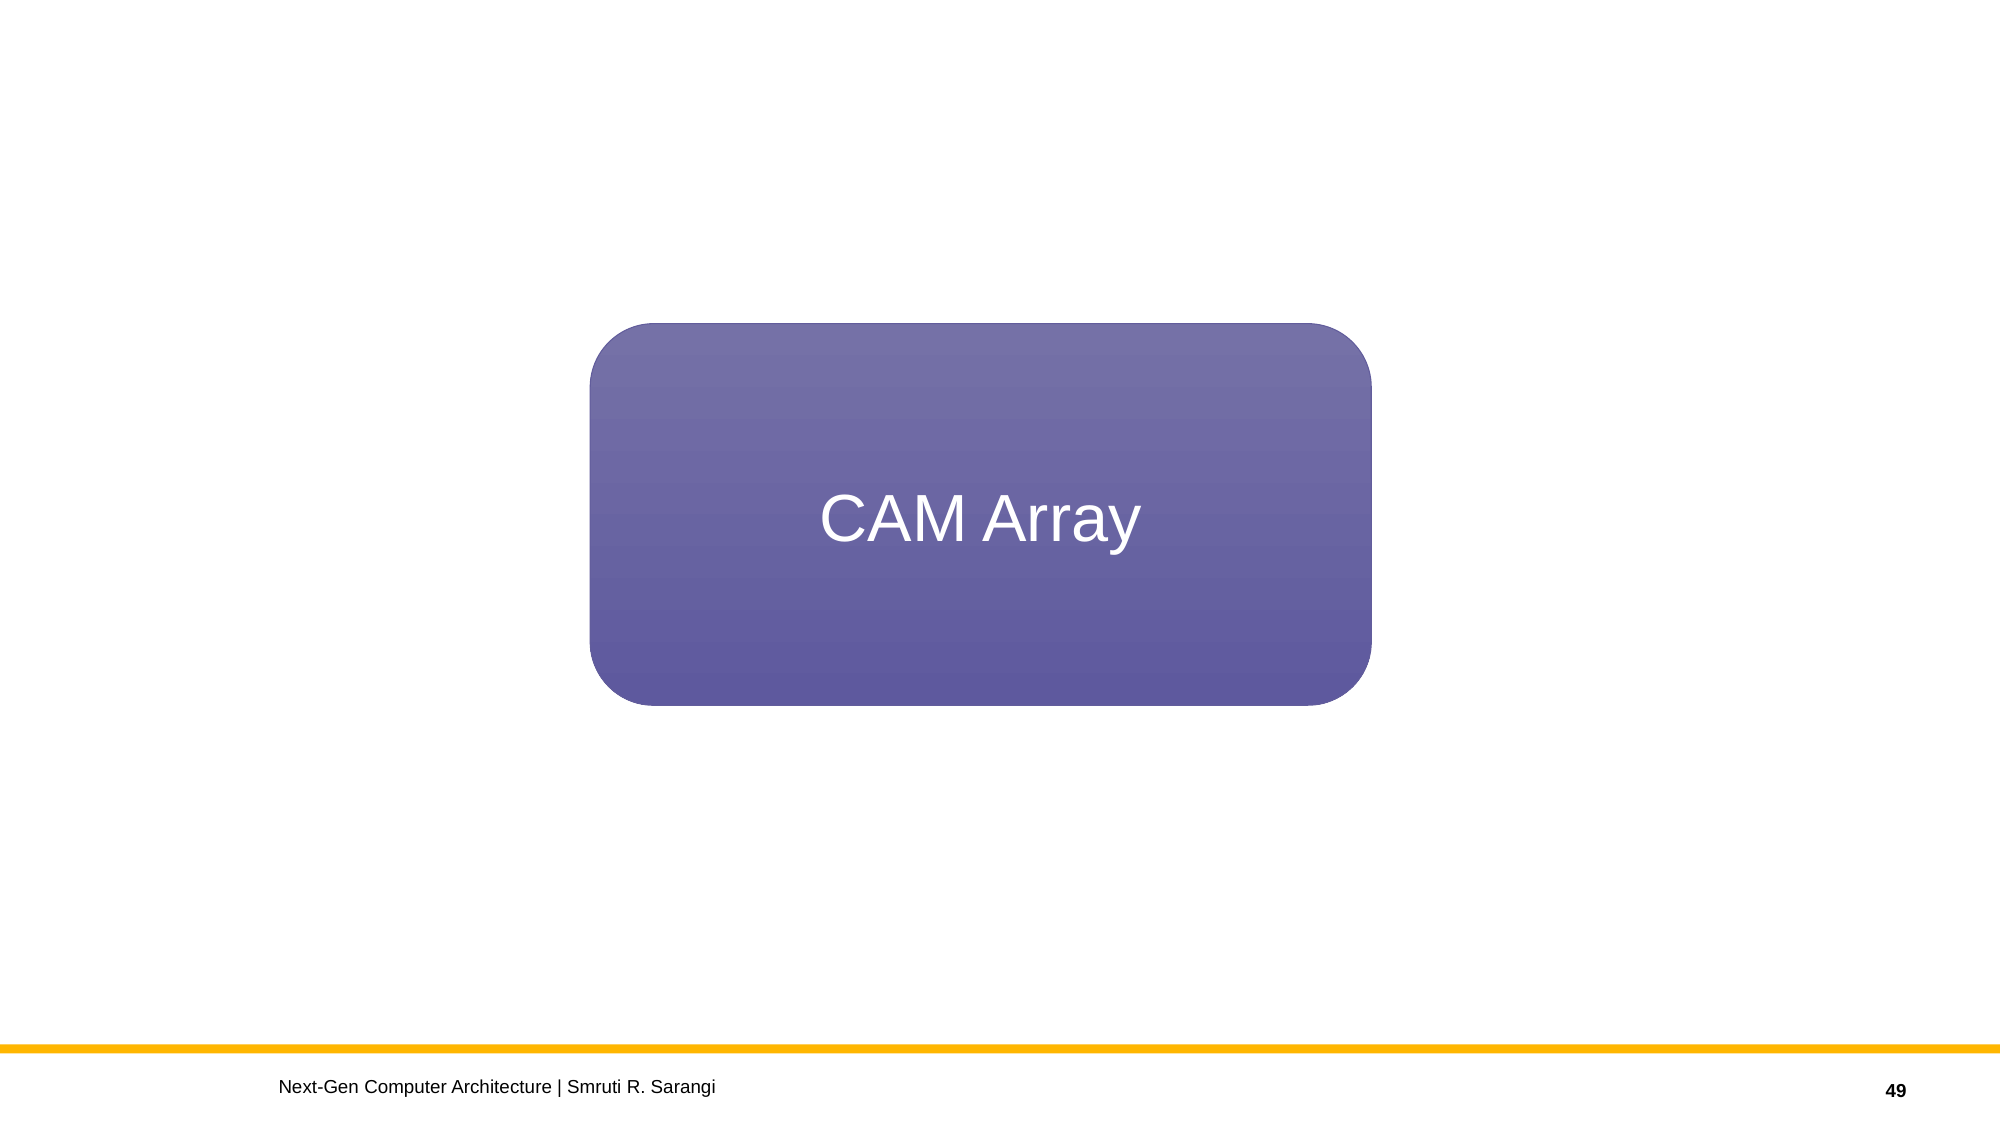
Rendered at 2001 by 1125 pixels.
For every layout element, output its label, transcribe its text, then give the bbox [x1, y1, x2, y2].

text_box CAM Array [589, 323, 1372, 706]
footer Next-Gen Computer Architecture | Smruti R. Sarangi [263, 1067, 1464, 1105]
slide_number 49 [1711, 1071, 1922, 1109]
